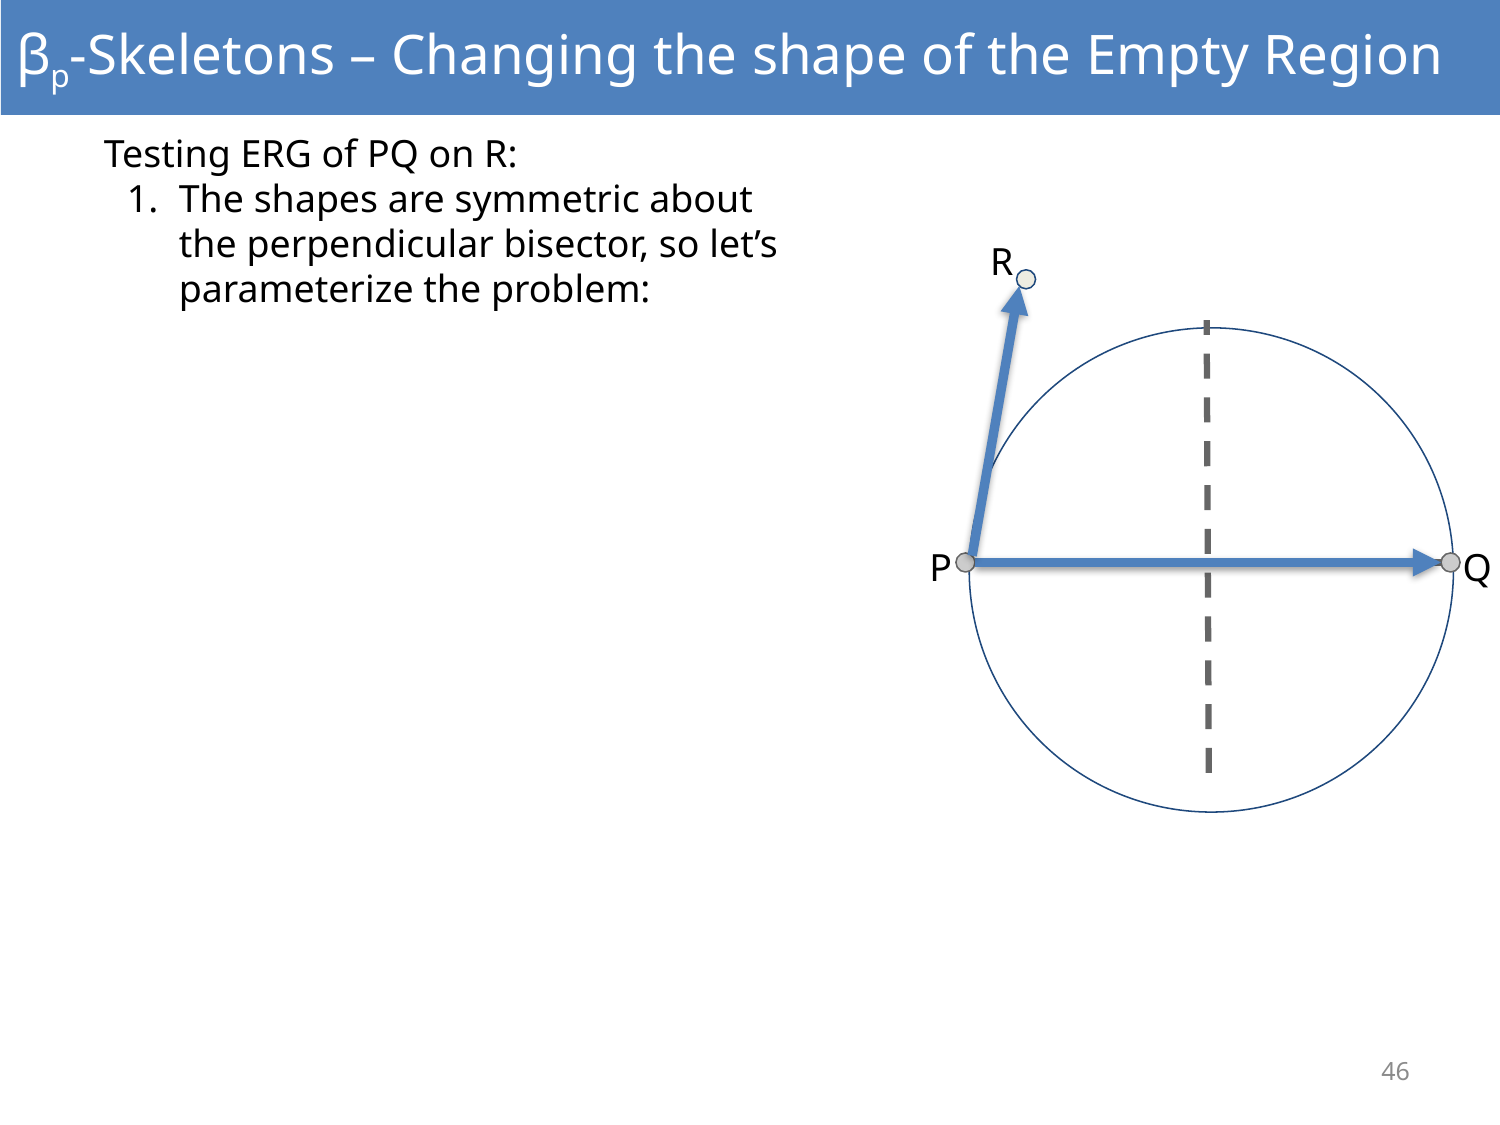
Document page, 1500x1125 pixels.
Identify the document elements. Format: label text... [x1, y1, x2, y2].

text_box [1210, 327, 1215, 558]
text_box [956, 553, 970, 573]
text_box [1206, 571, 1210, 774]
text_box [969, 569, 1453, 813]
text_box Testing ERG of PQ on R: The shapes are symmetric about the perpendicular bisector, so let’s parameterize the problem: [88, 114, 823, 955]
text_box X = n⨯d (floating point location data) E = n⨯k (integer indices representing k-nn supergraph) Let: n = 10 d = 2 k = 4 q = 2 [972, 566, 1442, 778]
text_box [971, 285, 1020, 556]
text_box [1206, 319, 1210, 561]
text_box R [975, 222, 1017, 284]
text_box [1441, 553, 1447, 572]
text_box [1017, 269, 1036, 289]
text_box [1025, 328, 1201, 556]
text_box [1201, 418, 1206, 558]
text_box Q [1447, 529, 1490, 596]
text_box [1215, 327, 1450, 559]
text_box P [914, 529, 956, 596]
text_box βp-Skeletons – Changing the shape of the Empty Region [0, 0, 1500, 115]
slide_number 46 [1074, 1042, 1425, 1103]
